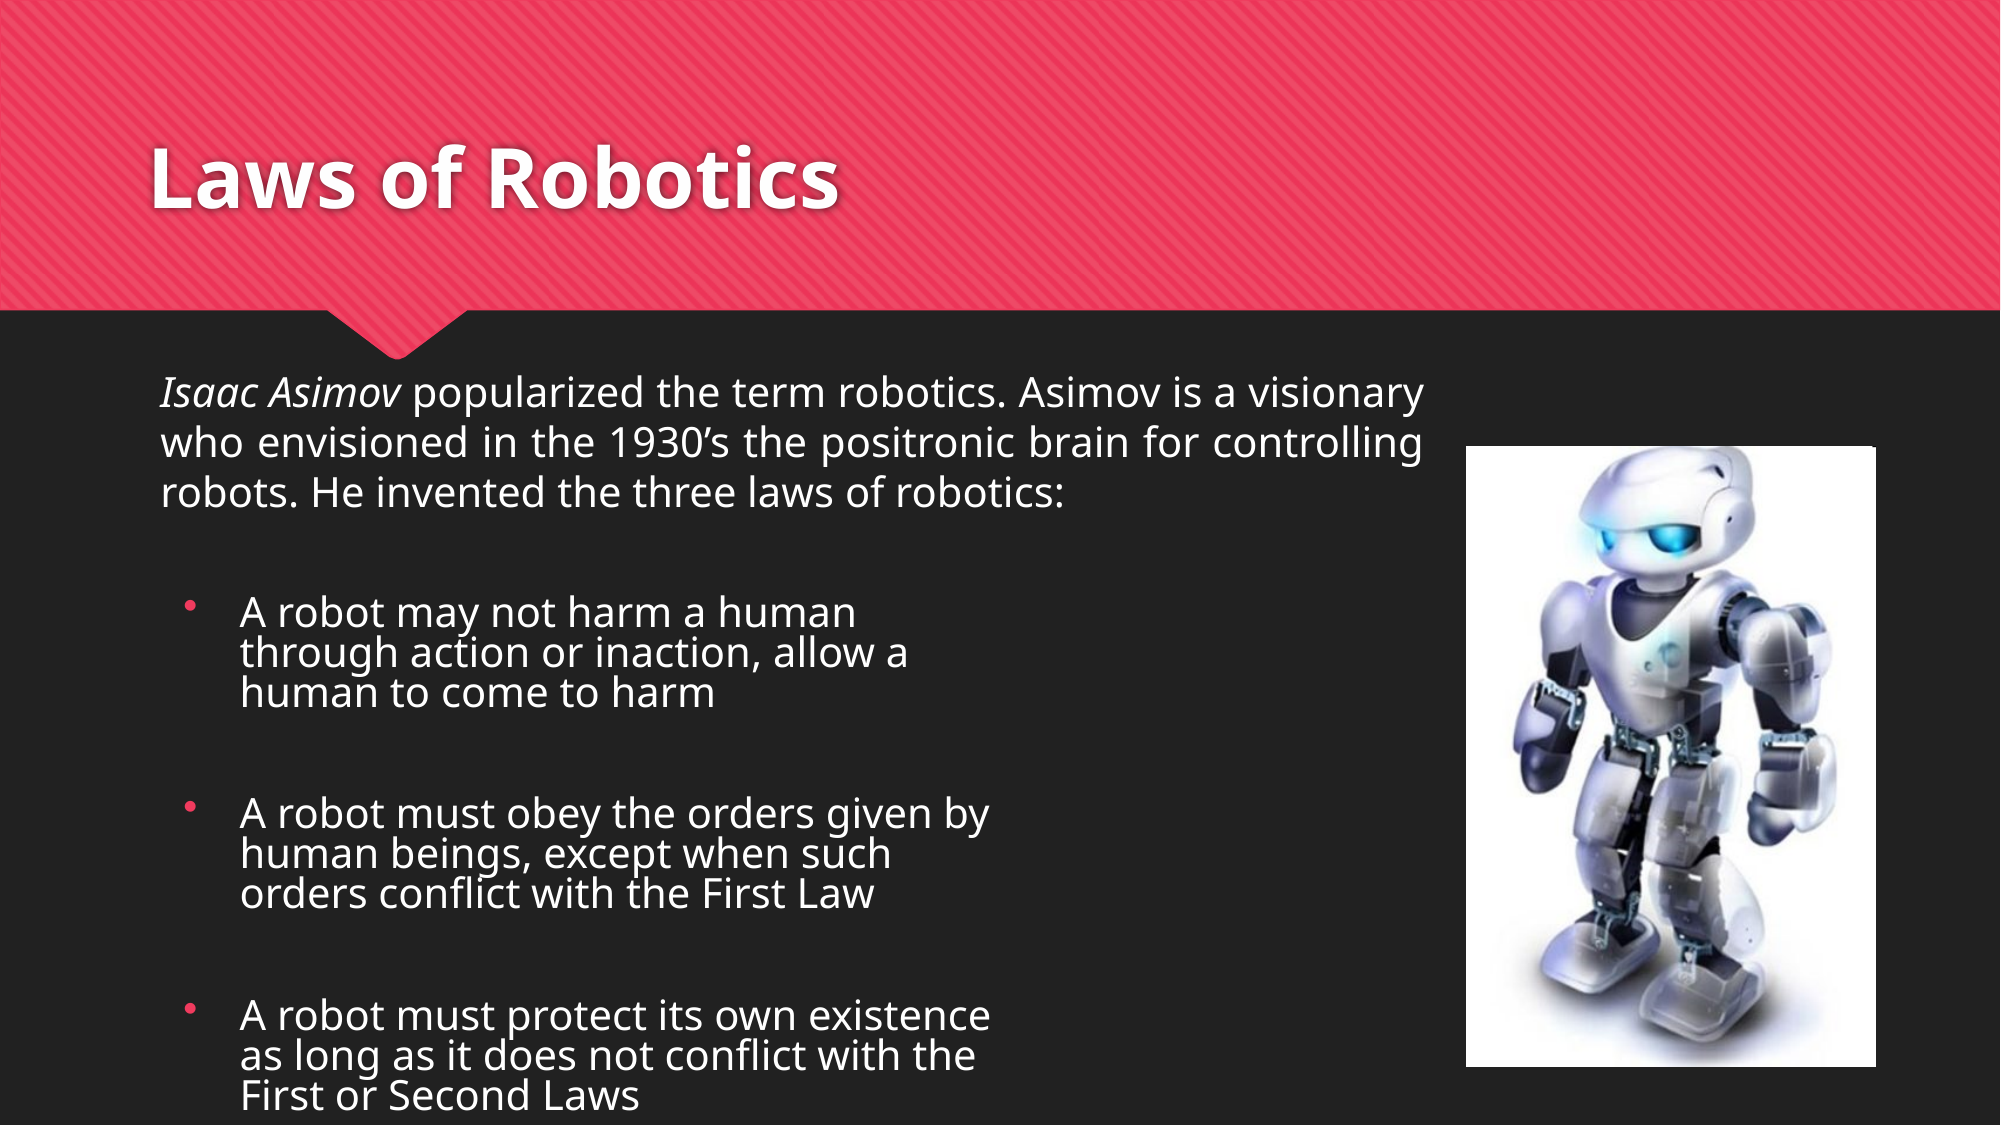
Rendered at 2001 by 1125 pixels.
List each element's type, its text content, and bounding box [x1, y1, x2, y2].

text_box A robot may not harm a human through action or inaction, allow a human to come to harm A robot must obey the orders given by human beings, except when such orders conflict with the First Law A robot must protect its own existence as long as it does not conflict with the First or Second Laws [168, 588, 1044, 1125]
picture [1466, 446, 1877, 1067]
text_box Isaac Asimov popularized the term robotics. Asimov is a visionary who envisioned in the 1930’s the positronic brain for controlling robots. He invented the three laws of robotics: [89, 358, 1440, 584]
title Laws of Robotics [132, 73, 1868, 233]
